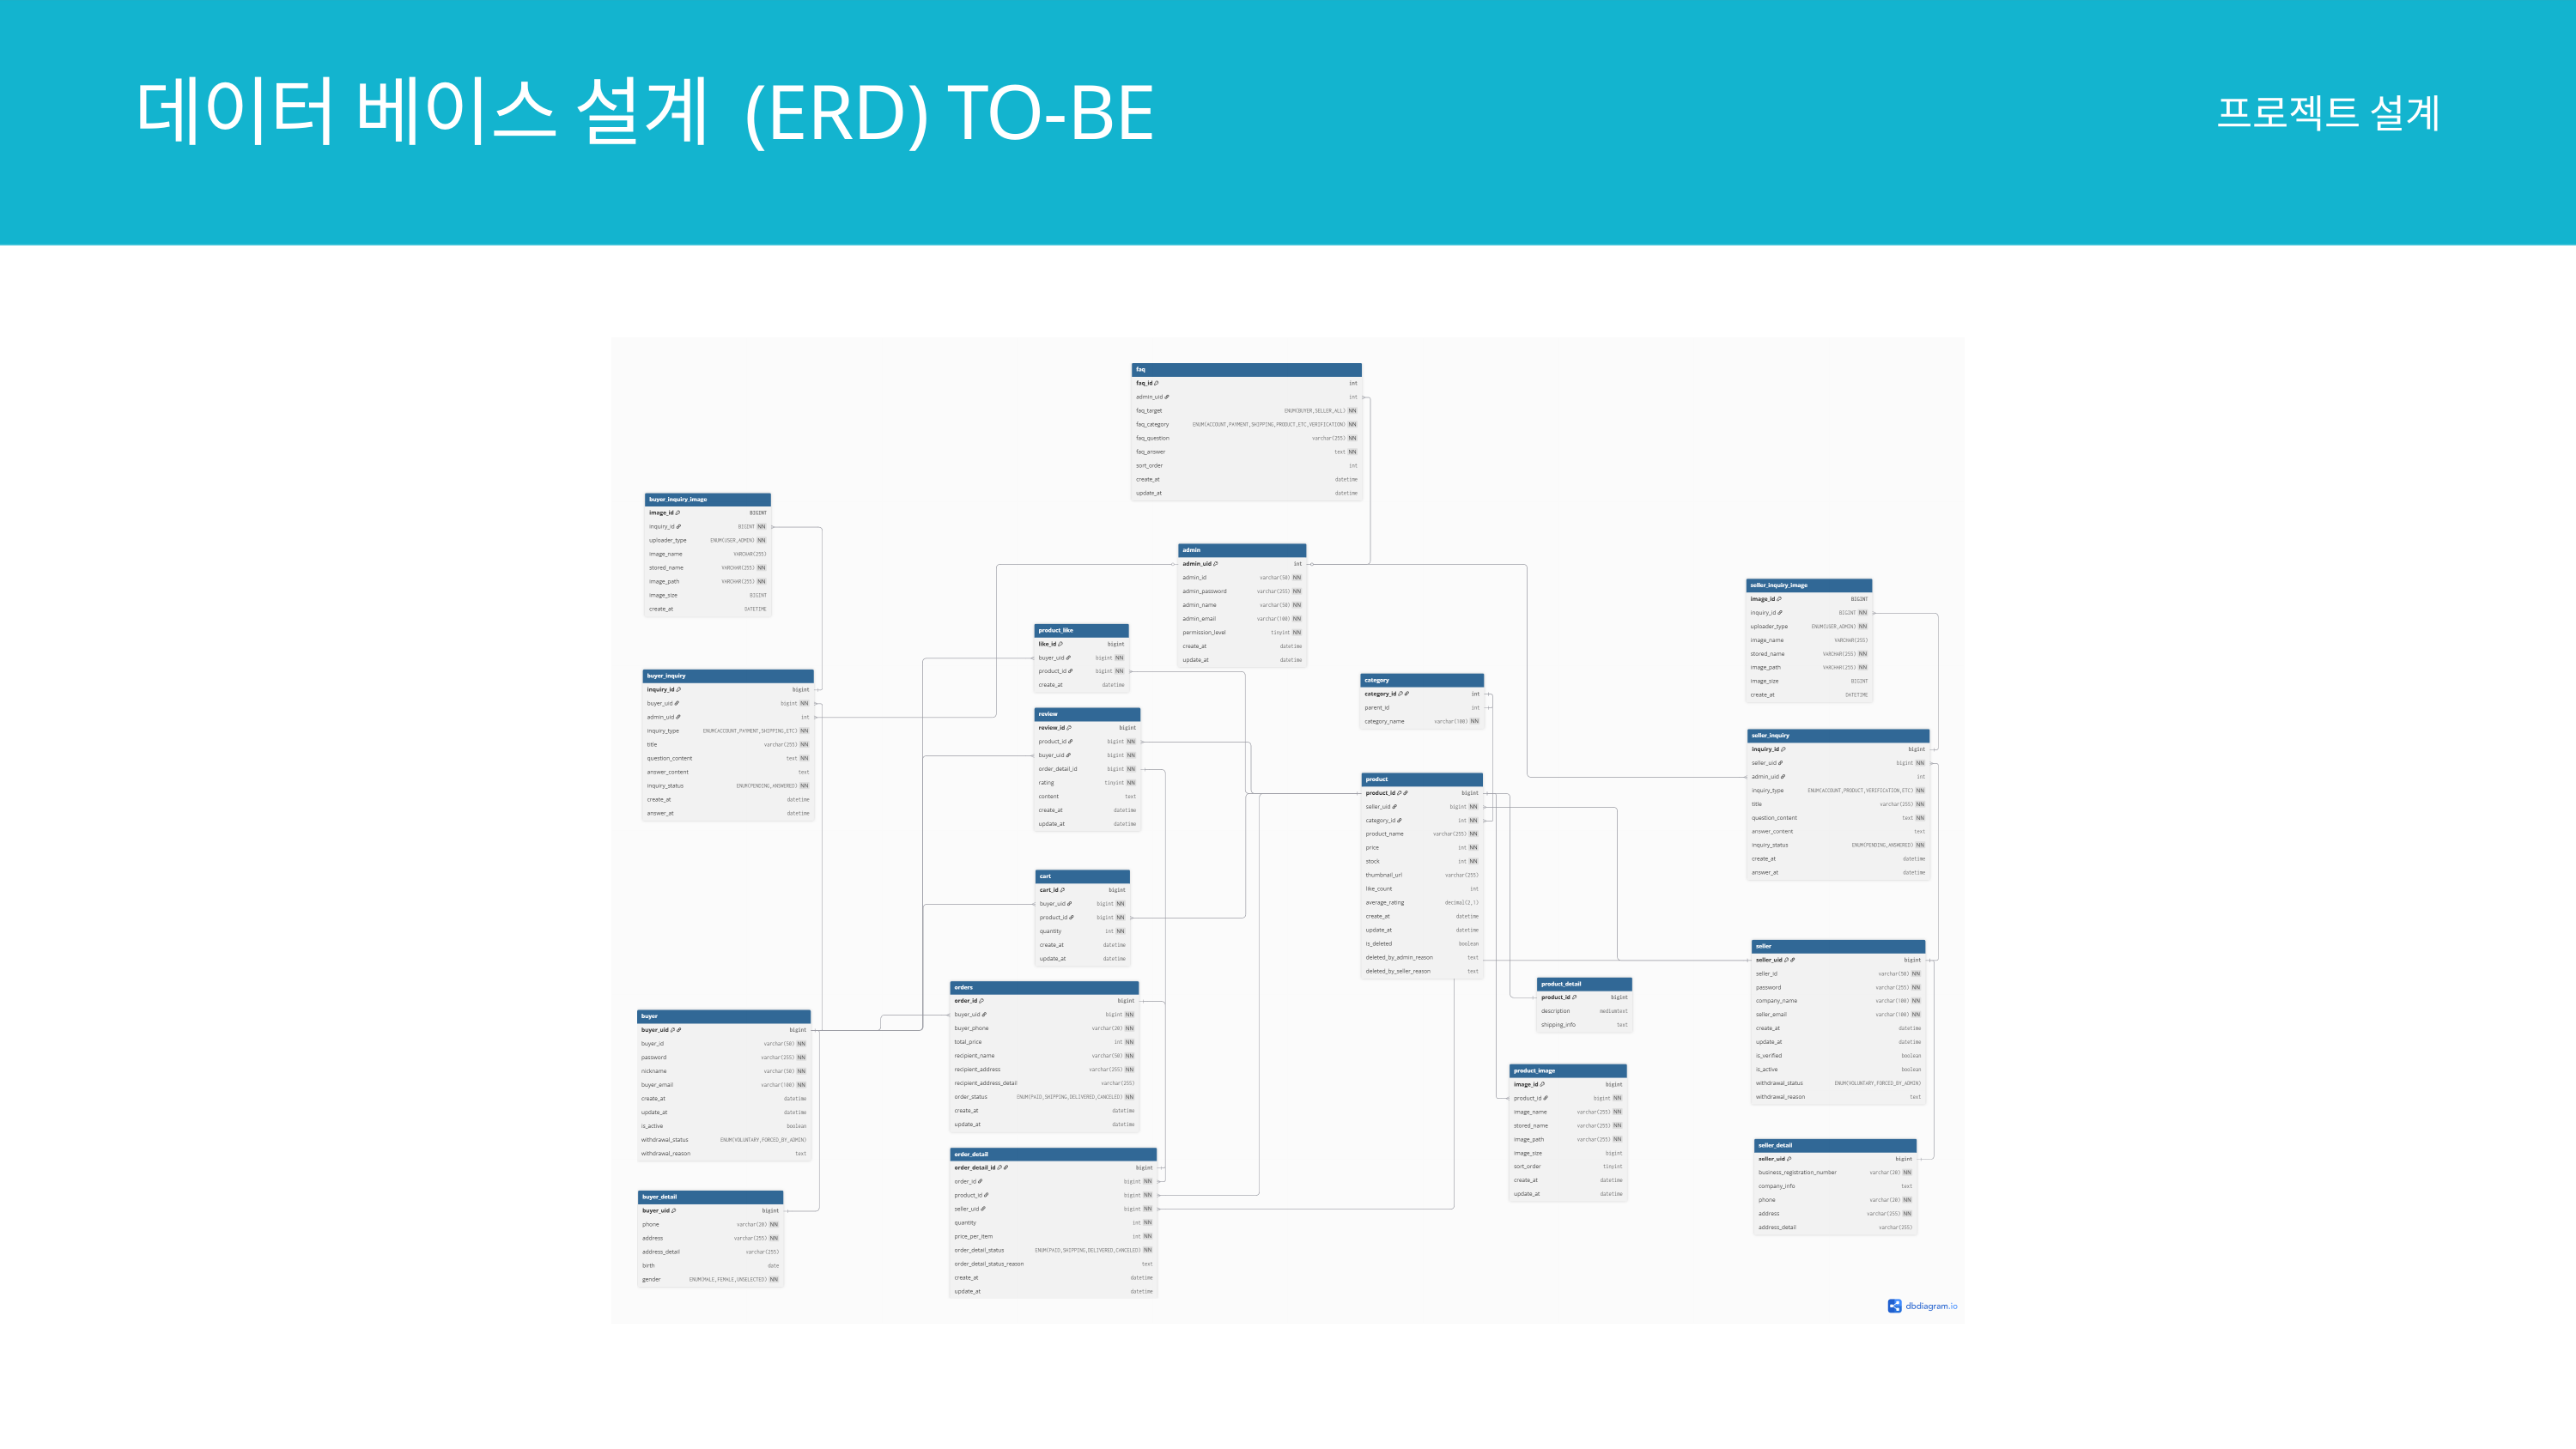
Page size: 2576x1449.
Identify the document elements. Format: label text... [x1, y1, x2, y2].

text_box 프로젝트 설계 [1895, 82, 2442, 136]
text_box [0, 0, 2576, 246]
picture [611, 337, 1965, 1324]
text_box 데이터 베이스 설계 (ERD) TO-BE [134, 51, 1445, 155]
